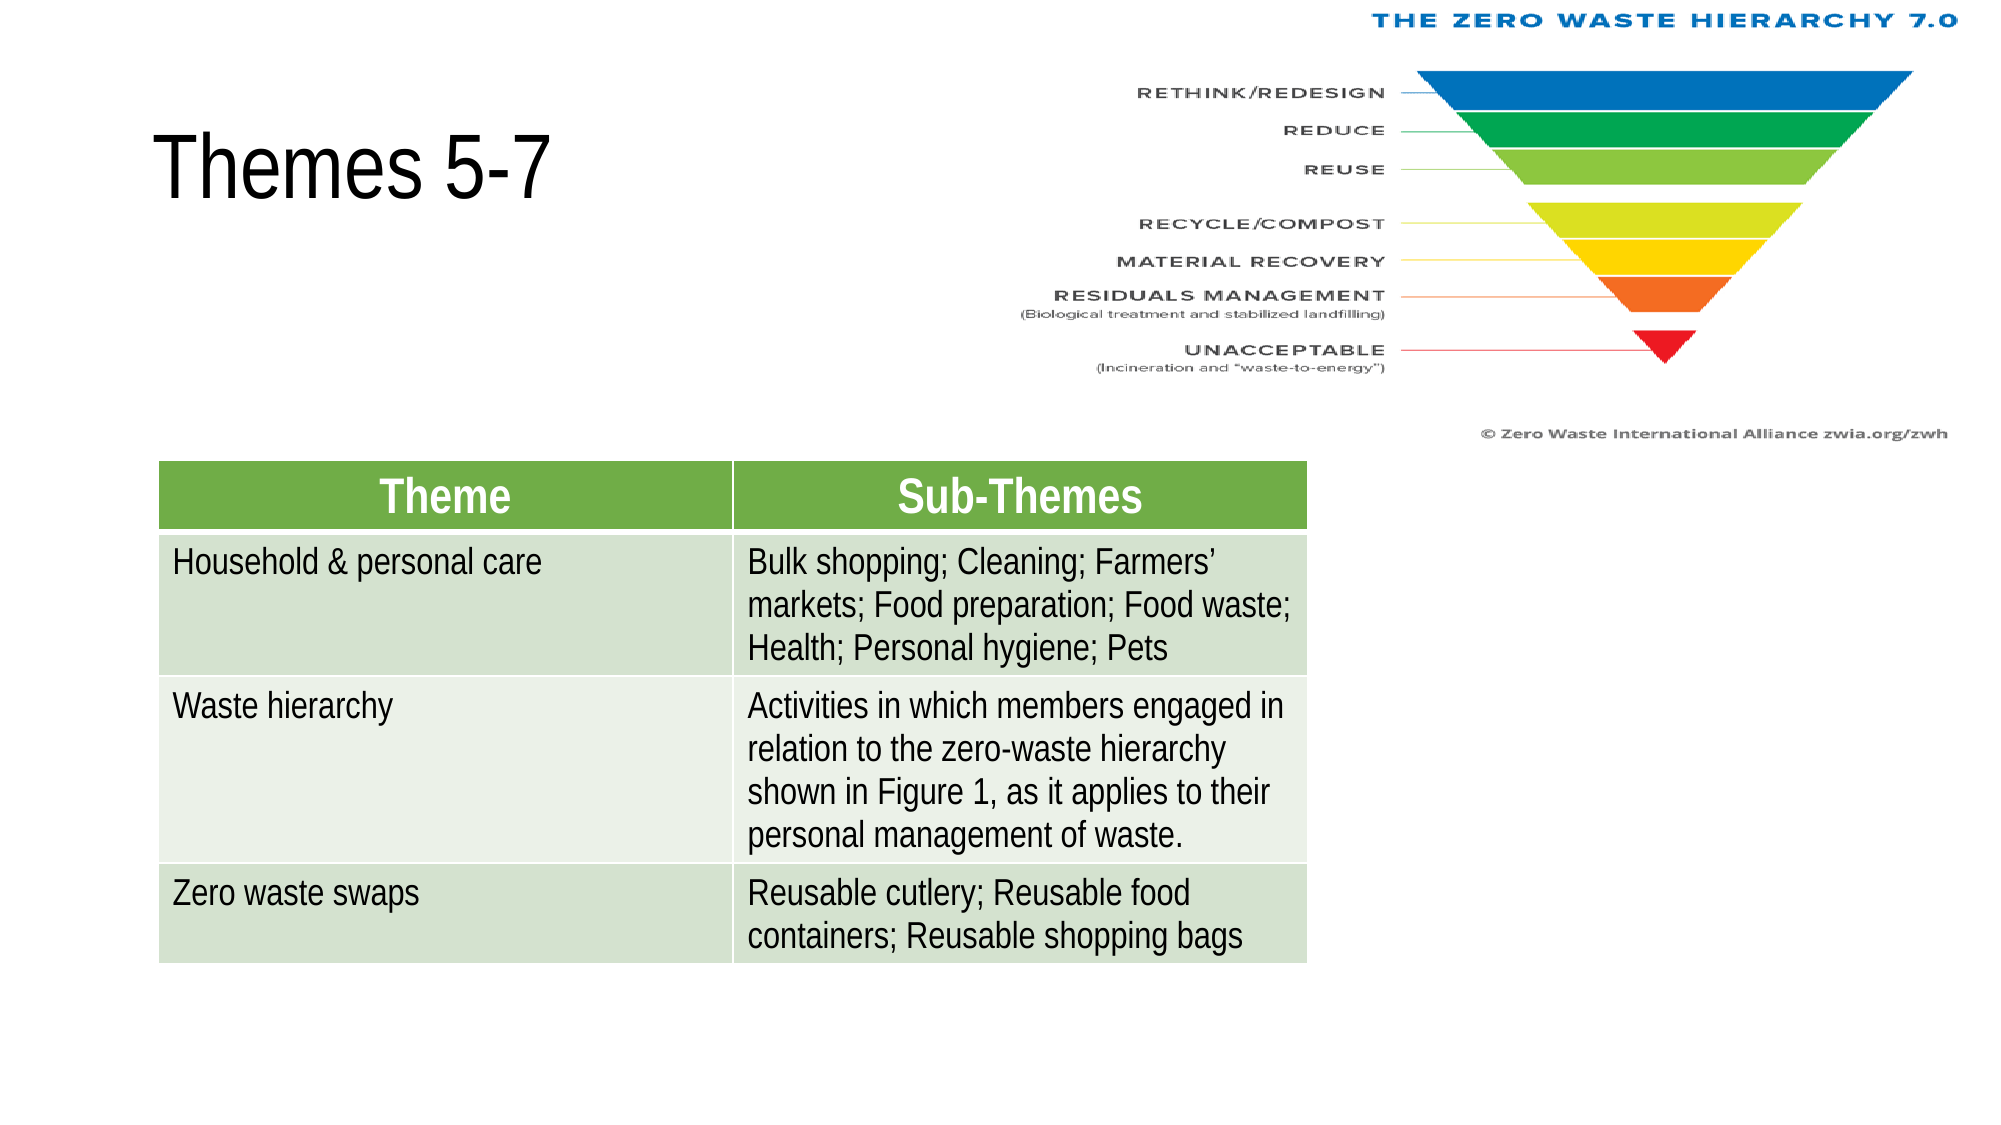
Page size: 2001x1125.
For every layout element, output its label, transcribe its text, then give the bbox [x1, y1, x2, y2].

picture [1020, 13, 1958, 445]
table_header Theme [159, 461, 732, 529]
table_cell Reusable cutlery; Reusable food containers; Reusable shopping bags [734, 864, 1307, 963]
table_header Sub-Themes [734, 461, 1307, 529]
table_cell Waste hierarchy [159, 677, 732, 862]
table_cell Zero waste swaps [159, 864, 732, 963]
table_cell Bulk shopping; Cleaning; Farmers’ markets; Food preparation; Food waste; Health; Personal hygiene; Pets [734, 535, 1307, 675]
table_cell Household & personal care [159, 535, 732, 675]
title Themes 5-7 [137, 59, 1020, 278]
table_cell Activities in which members engaged in relation to the zero-waste hierarchy shown in Figure 1, as it applies to their personal management of waste. [734, 677, 1307, 862]
